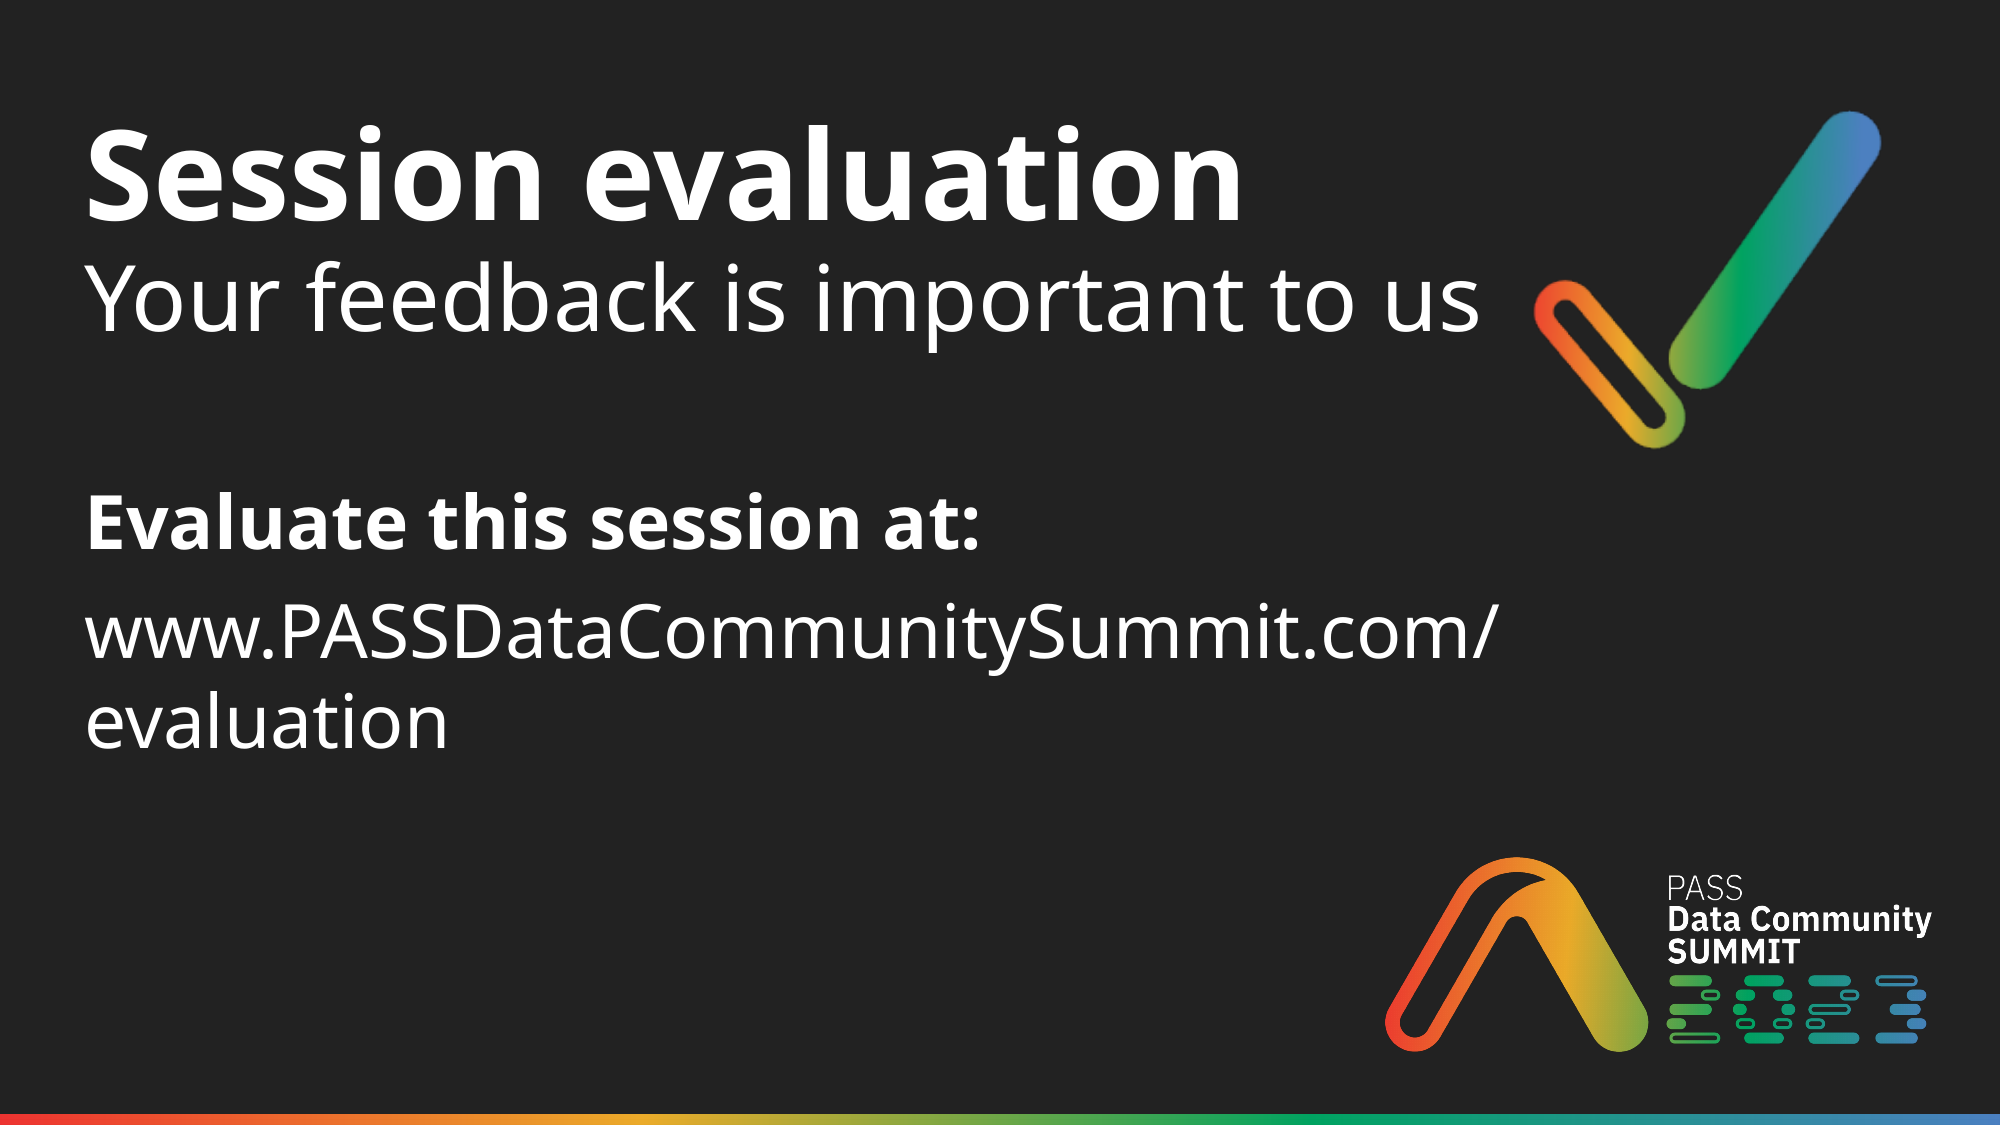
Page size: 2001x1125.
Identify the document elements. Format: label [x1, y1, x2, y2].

picture [0, 1114, 2000, 1125]
picture [1520, 92, 1896, 468]
picture [1385, 857, 1932, 1052]
